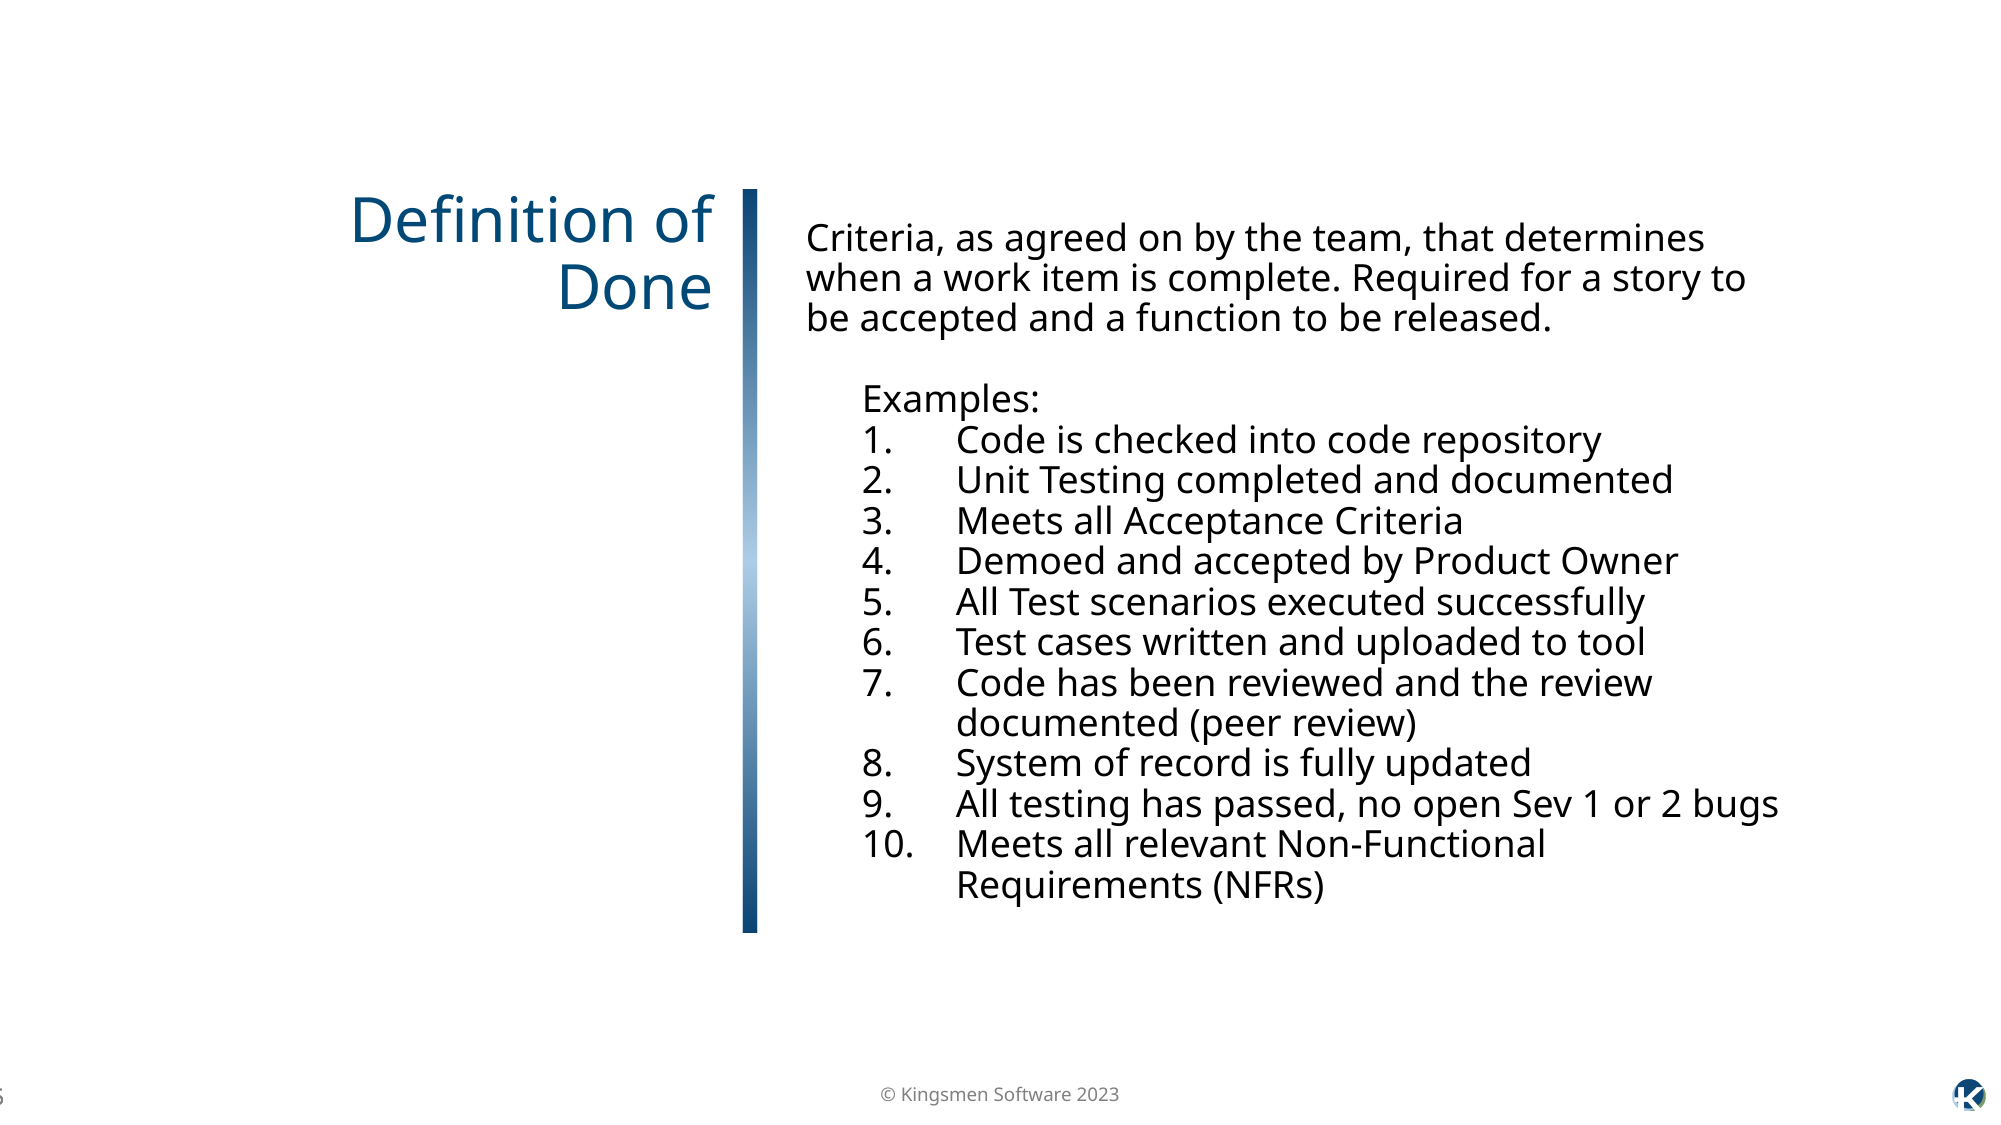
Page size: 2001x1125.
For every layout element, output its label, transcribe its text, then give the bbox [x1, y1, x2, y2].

text_box Criteria, as agreed on by the team, that determines when a work item is complete. Required for a story to be accepted and a function to be released. Examples: Code is checked into code repository Unit Testing completed and documented Meets all Acceptance Criteria Demoed and accepted by Product Owner All Test scenarios executed successfully Test cases written and uploaded to tool Code has been reviewed and the review documented (peer review) System of record is fully updated All testing has passed, no open Sev 1 or 2 bugs Meets all relevant Non-Functional Requirements (NFRs) [790, 47, 1810, 1078]
picture [1951, 1078, 1987, 1112]
list Definition of Done [190, 181, 729, 270]
